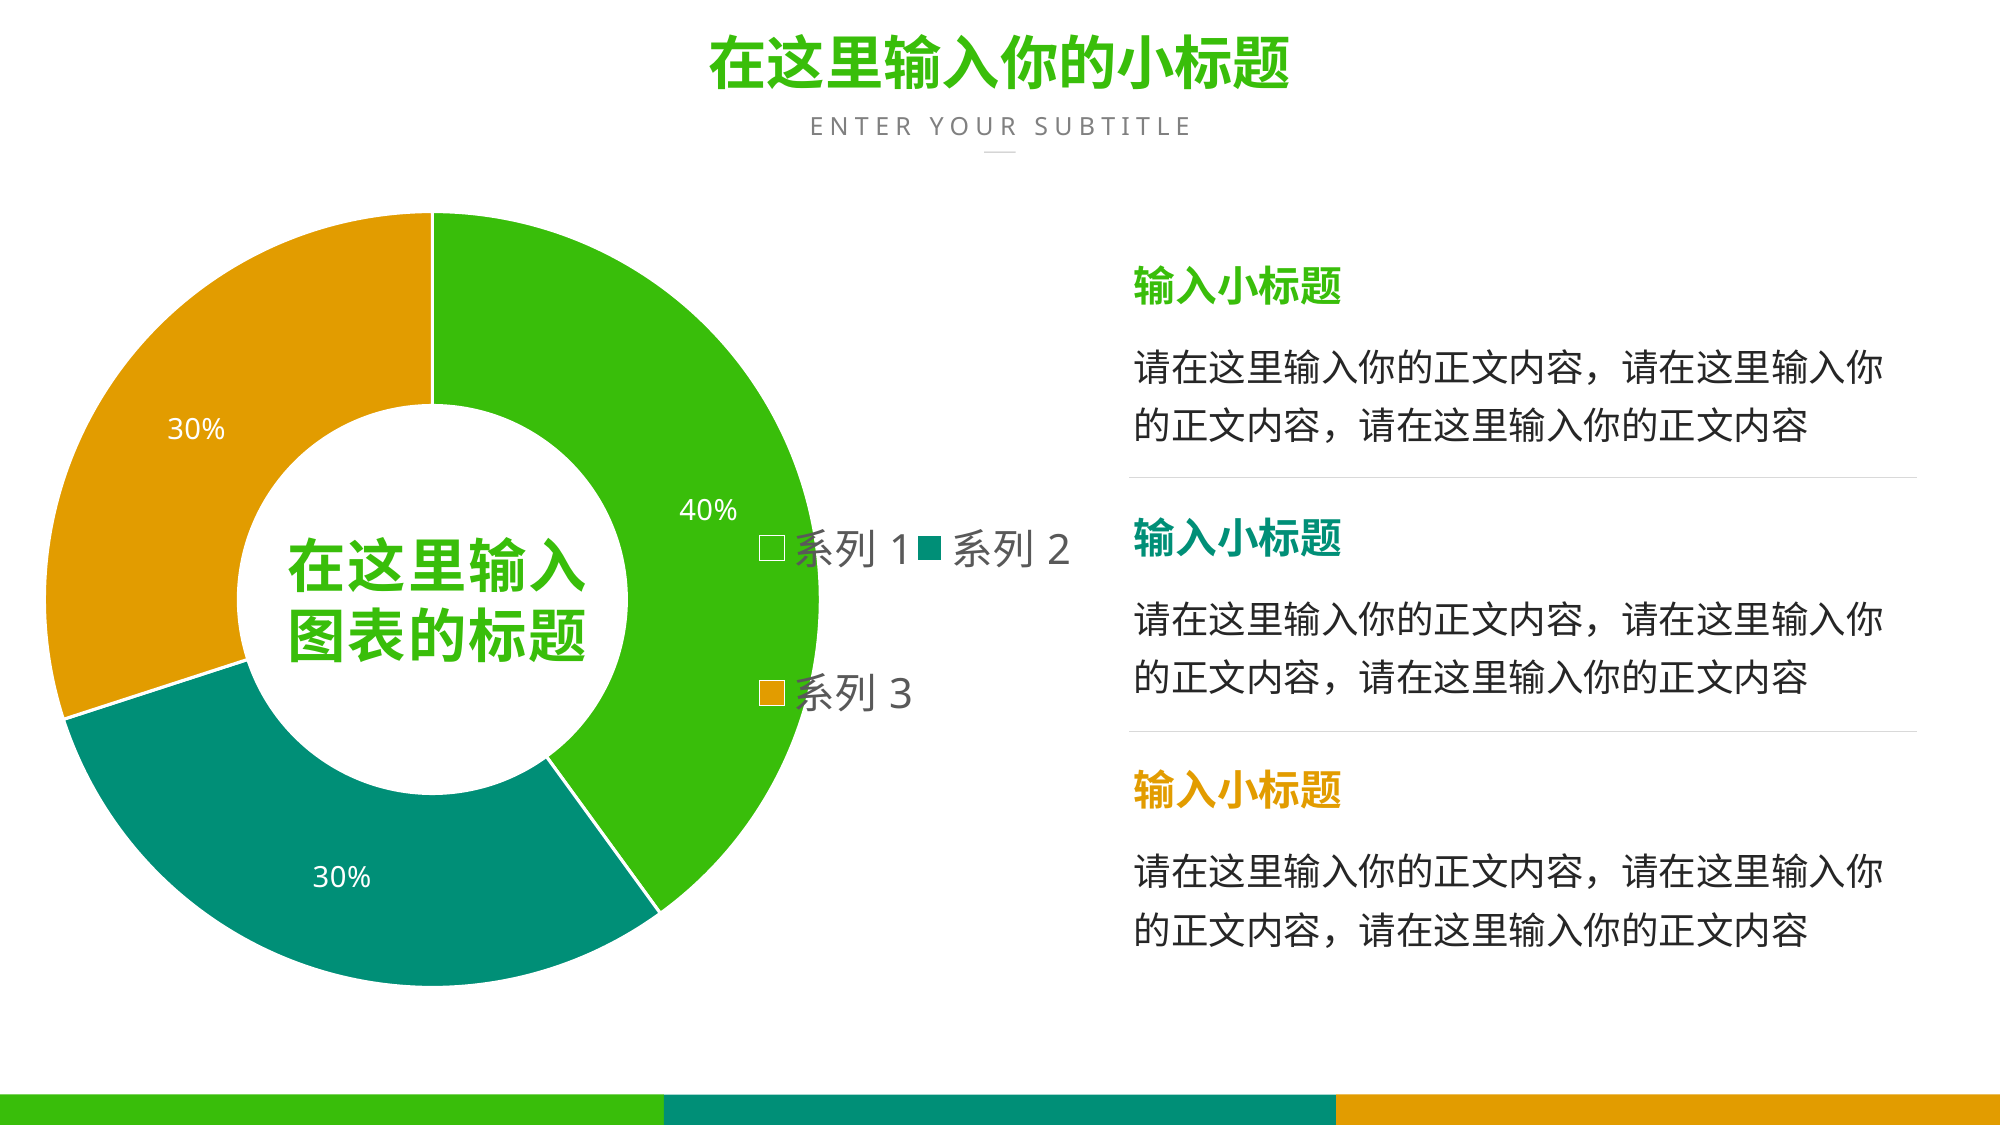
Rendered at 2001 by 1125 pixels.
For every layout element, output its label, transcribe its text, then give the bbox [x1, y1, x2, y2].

text_box [0, 1093, 663, 1125]
text_box [663, 1093, 1335, 1125]
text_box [1118, 756, 1907, 956]
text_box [0, 195, 1136, 1004]
text_box [1335, 1093, 2000, 1125]
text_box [1118, 504, 1907, 703]
text_box ENTER YOUR SUBTITLE [663, 102, 1337, 148]
list 在这里输入你的小标题 [646, 26, 1354, 106]
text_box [1118, 252, 1907, 451]
